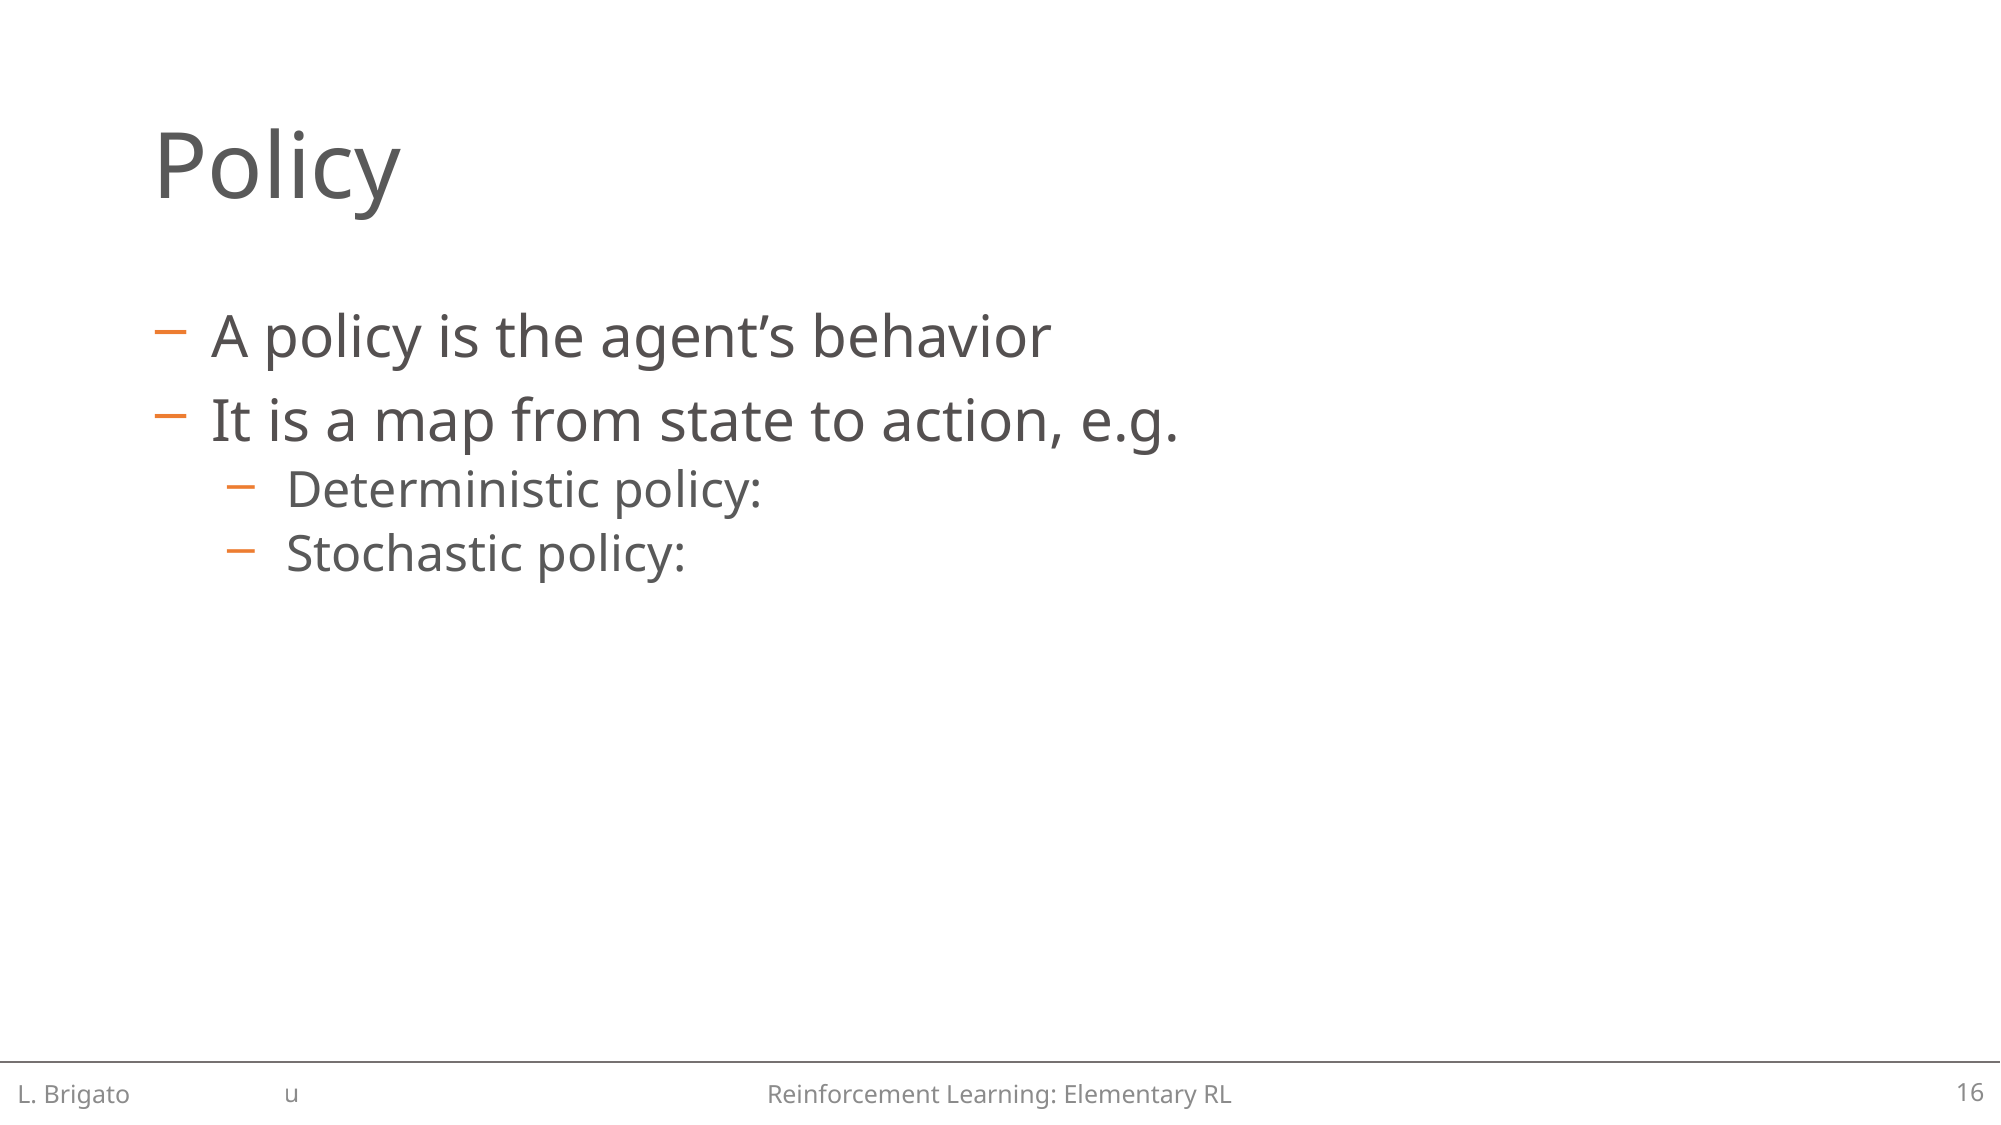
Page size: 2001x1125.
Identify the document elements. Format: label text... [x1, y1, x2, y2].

text_box L. Brigato [2, 1063, 287, 1124]
text_box Reinforcement Learning: Elementary RL [662, 1063, 1338, 1124]
slide_number 16 [1549, 1063, 2000, 1124]
title Policy [137, 59, 1863, 278]
